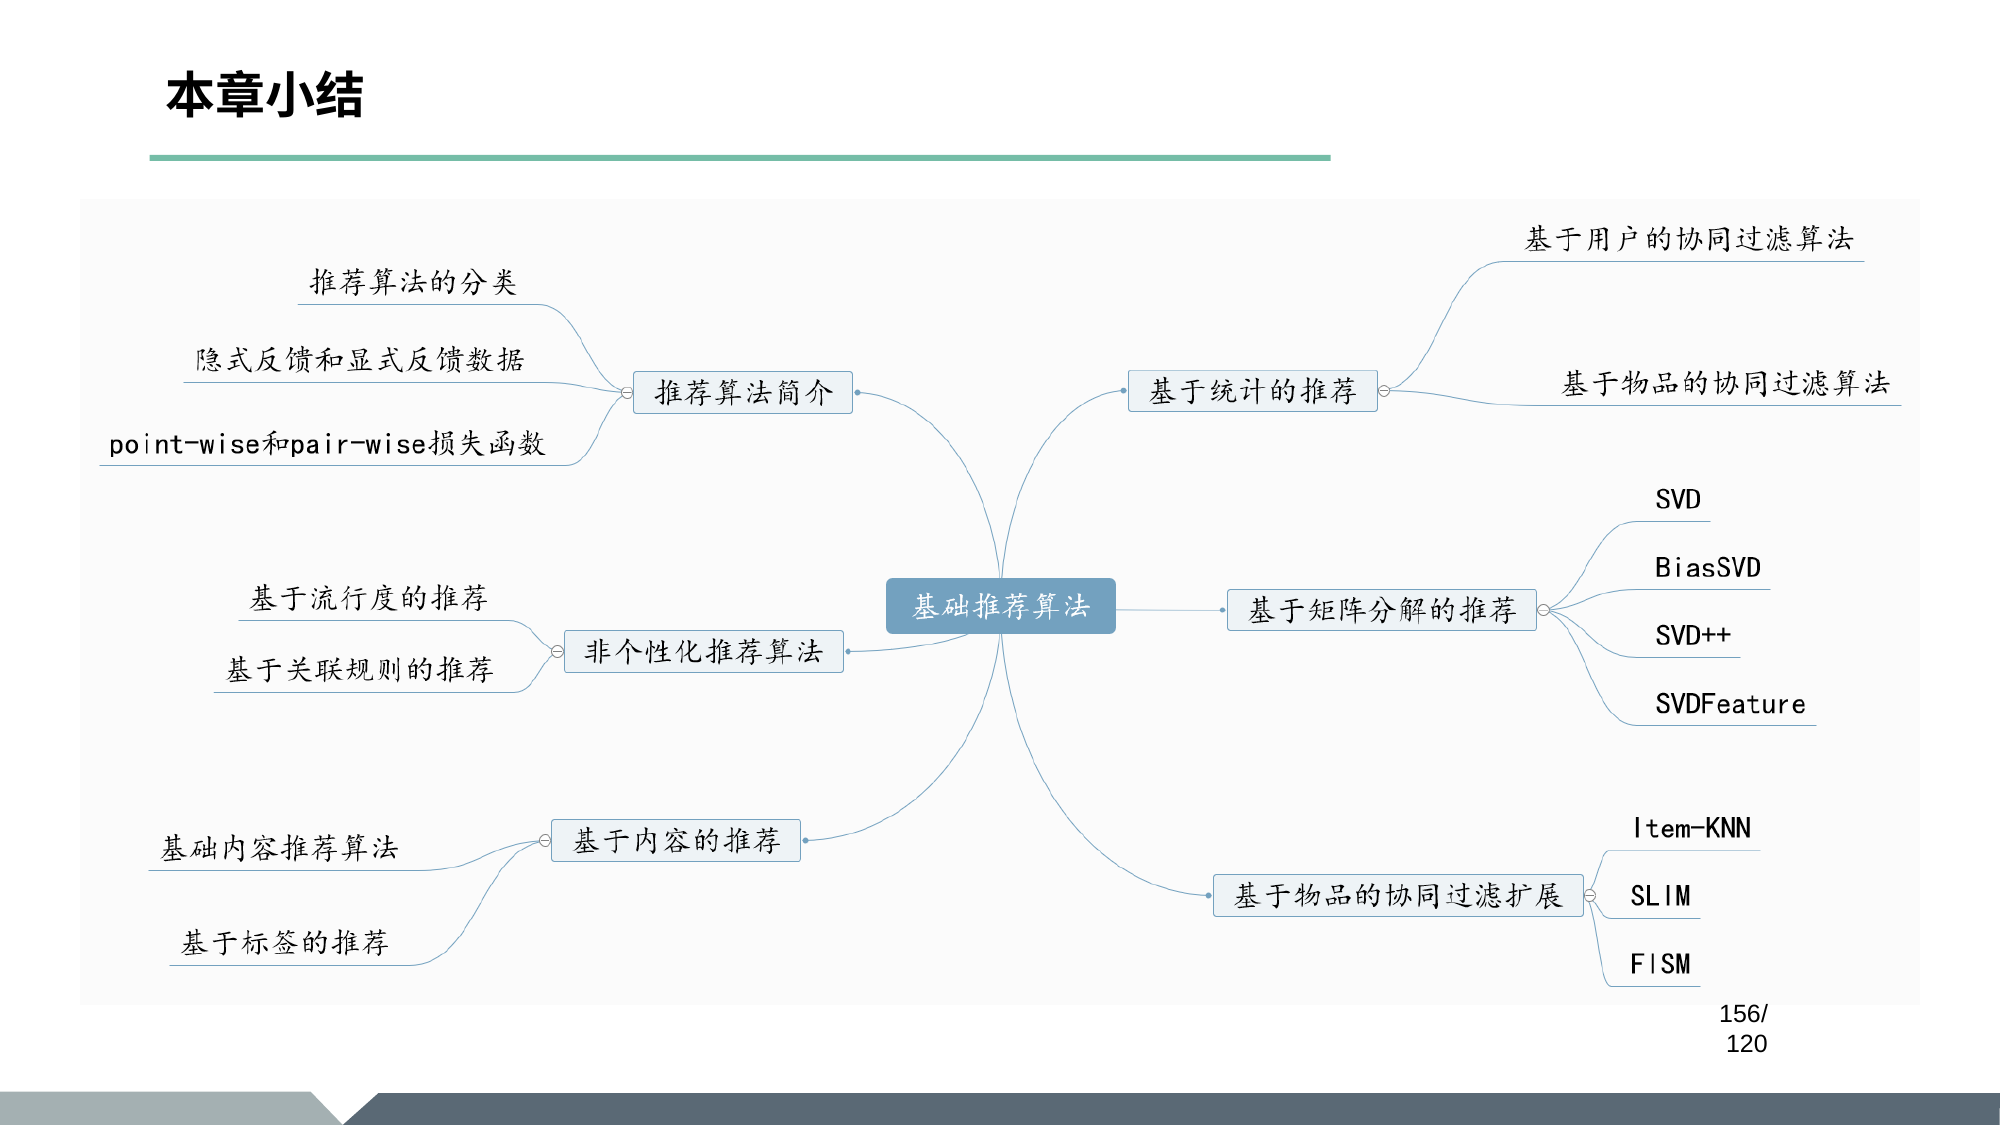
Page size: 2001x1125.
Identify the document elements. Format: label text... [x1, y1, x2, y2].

slide_number /120 [1680, 1016, 1777, 1051]
picture [79, 199, 1921, 1005]
title 本章小结 [157, 28, 1406, 159]
